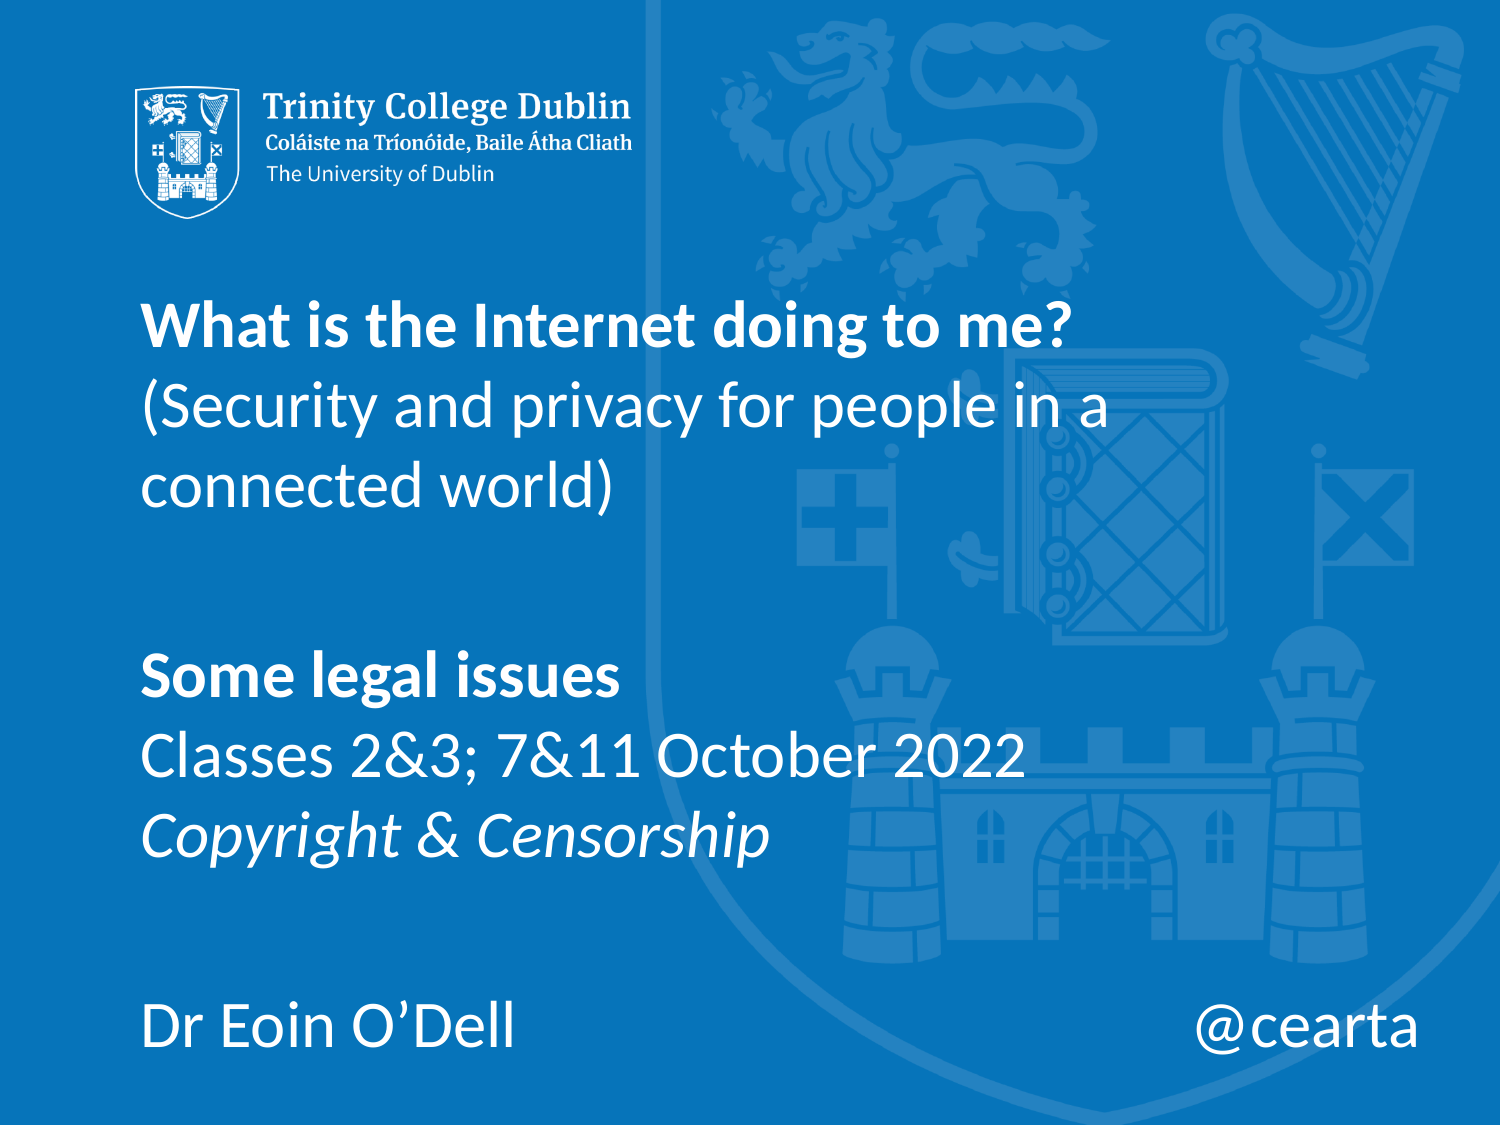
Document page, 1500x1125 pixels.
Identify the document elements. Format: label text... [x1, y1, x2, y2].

picture [0, 0, 1500, 1125]
text_box What is the Internet doing to me? (Security and privacy for people in a connected world) Some legal issues Classes 2&3; 7&11 October 2022 Copyright & Censorship Dr Eoin O’Dell @cearta [125, 273, 1450, 1068]
